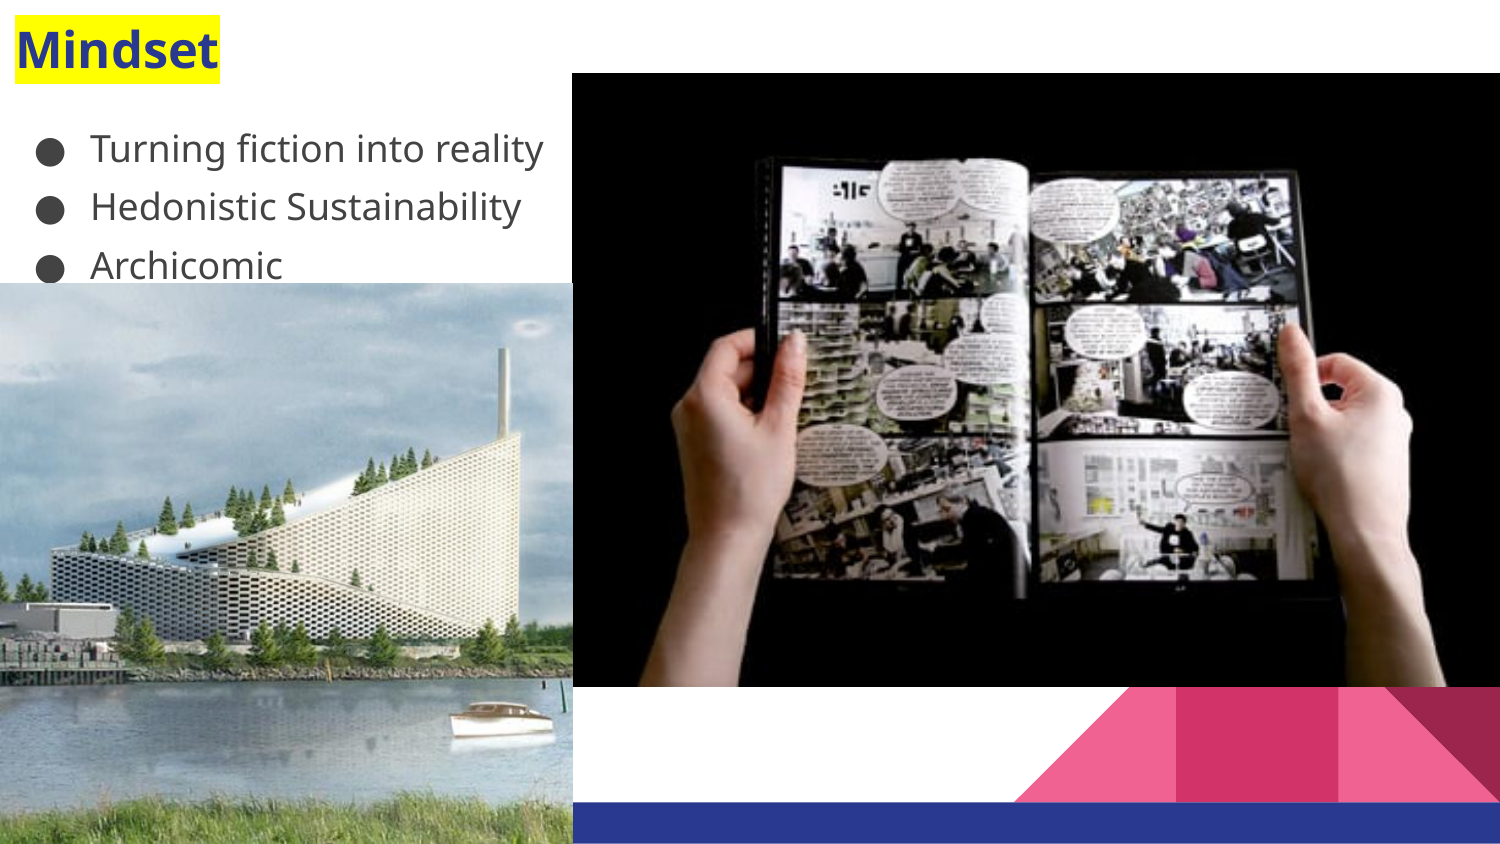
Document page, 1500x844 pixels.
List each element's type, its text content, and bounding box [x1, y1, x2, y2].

picture [0, 73, 1500, 844]
list Turning fiction into reality Hedonistic Sustainability Archicomic [0, 99, 567, 281]
title Mindset [0, 0, 1398, 99]
